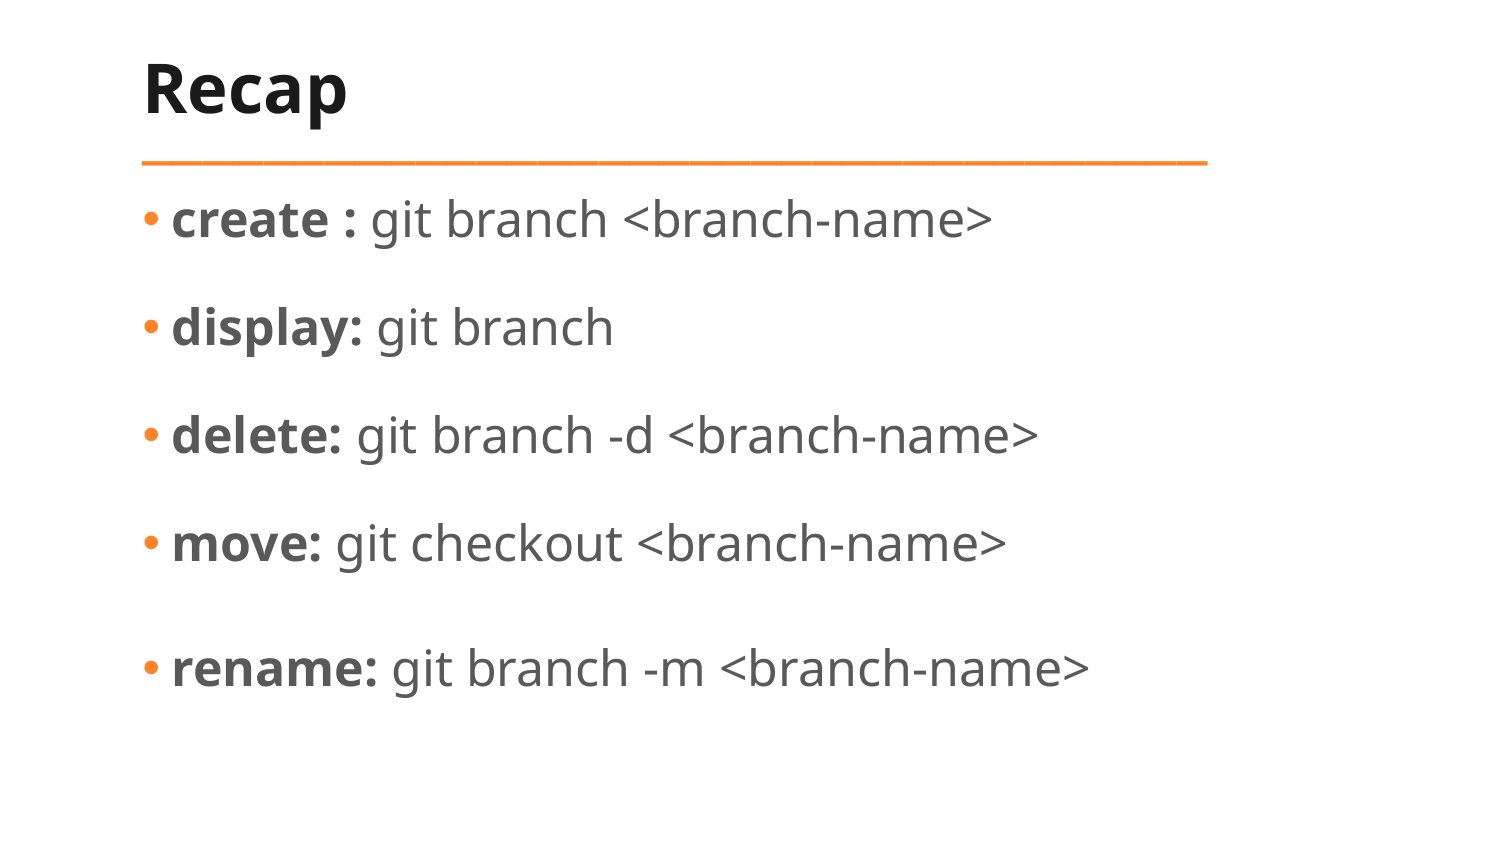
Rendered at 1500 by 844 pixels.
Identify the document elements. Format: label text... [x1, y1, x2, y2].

title Recap ___________________________________ [131, 32, 1369, 188]
list create : git branch <branch-name> display: git branch delete: git branch -d <branch-name> move: git checkout <branch-name> rename: git branch -m <branch-name> [131, 188, 1369, 811]
